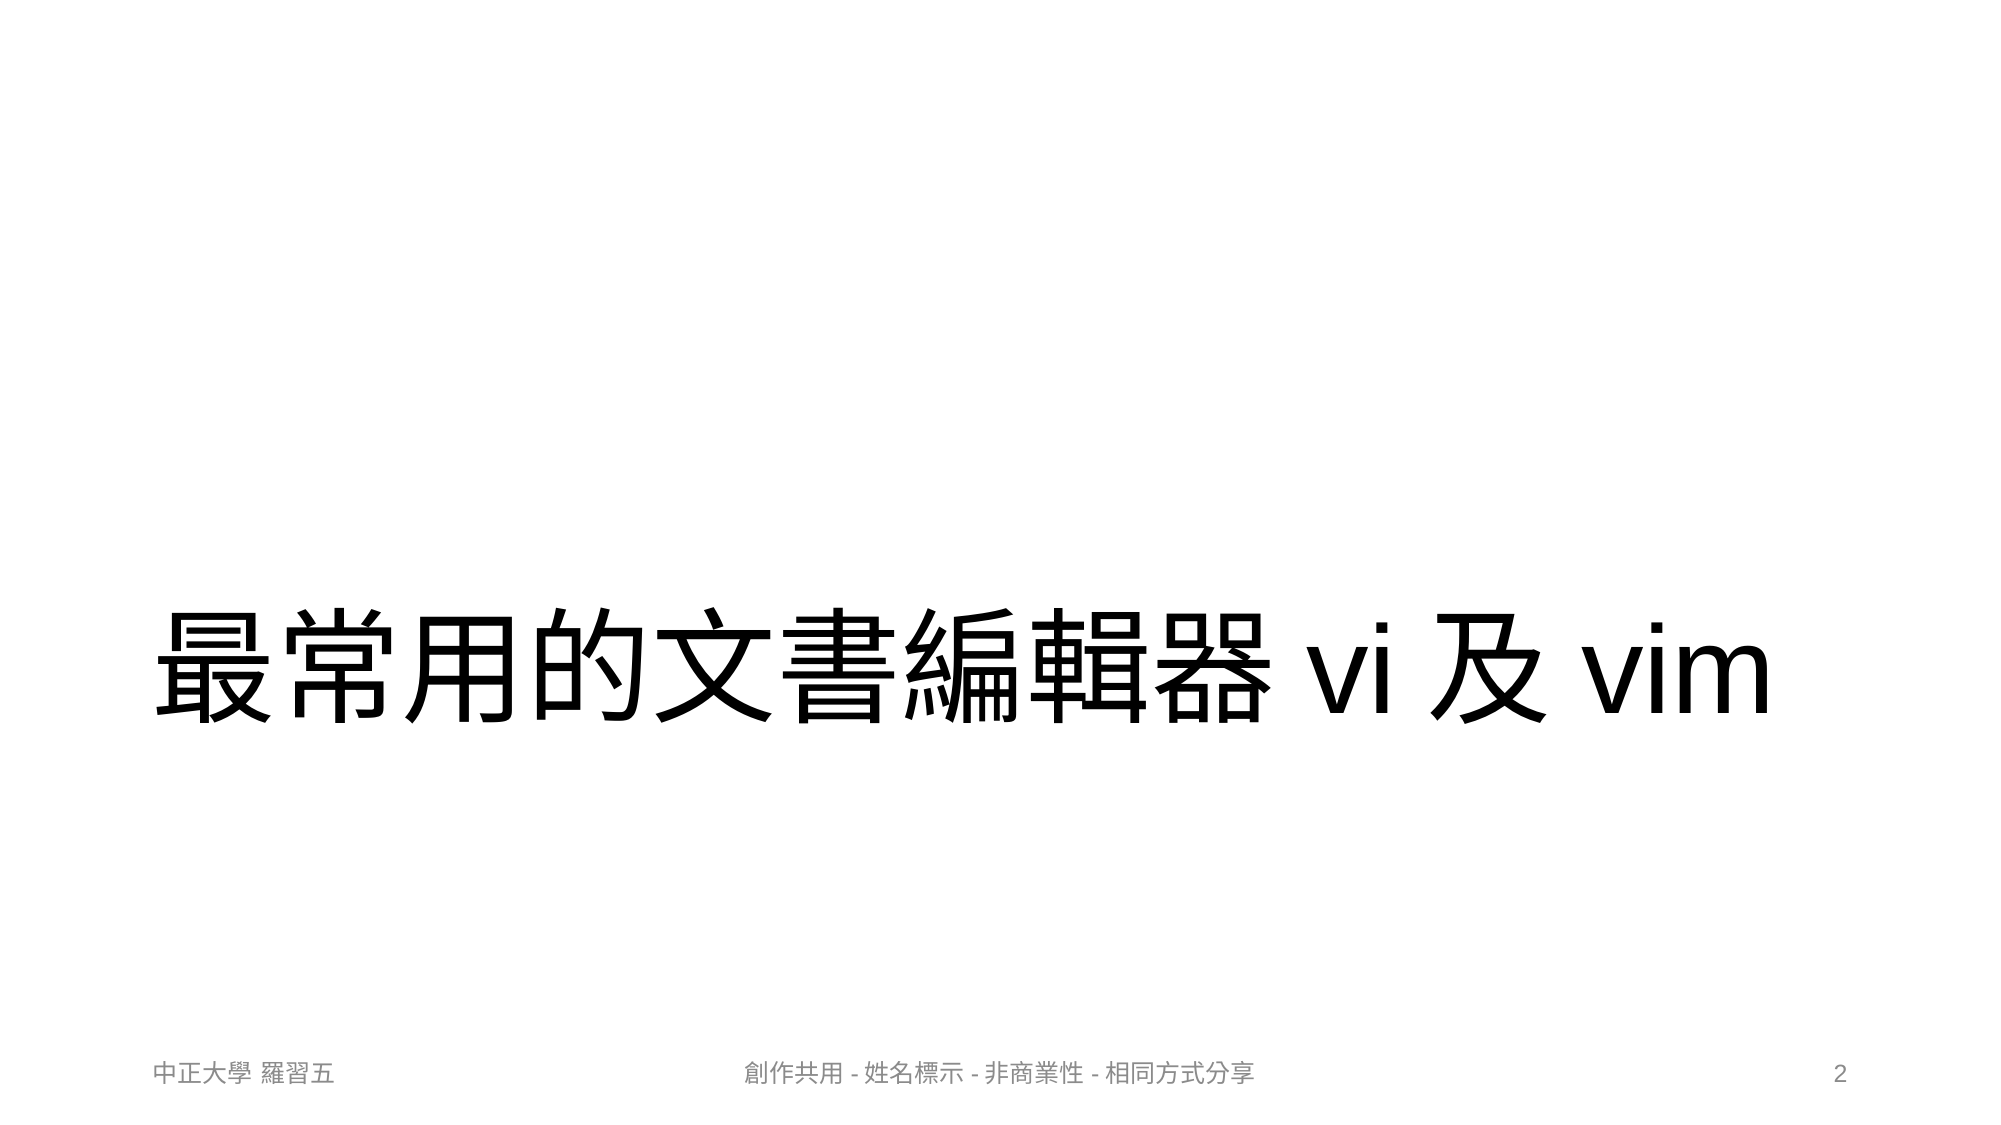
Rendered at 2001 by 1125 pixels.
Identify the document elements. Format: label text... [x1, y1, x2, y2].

slide_number 2 [1412, 1042, 1863, 1103]
slide_number 中正大學 羅習五 [137, 1042, 588, 1103]
title 最常用的文書編輯器vi及vim [136, 280, 1862, 749]
footer 創作共用-姓名標示-非商業性-相同方式分享 [662, 1042, 1338, 1103]
